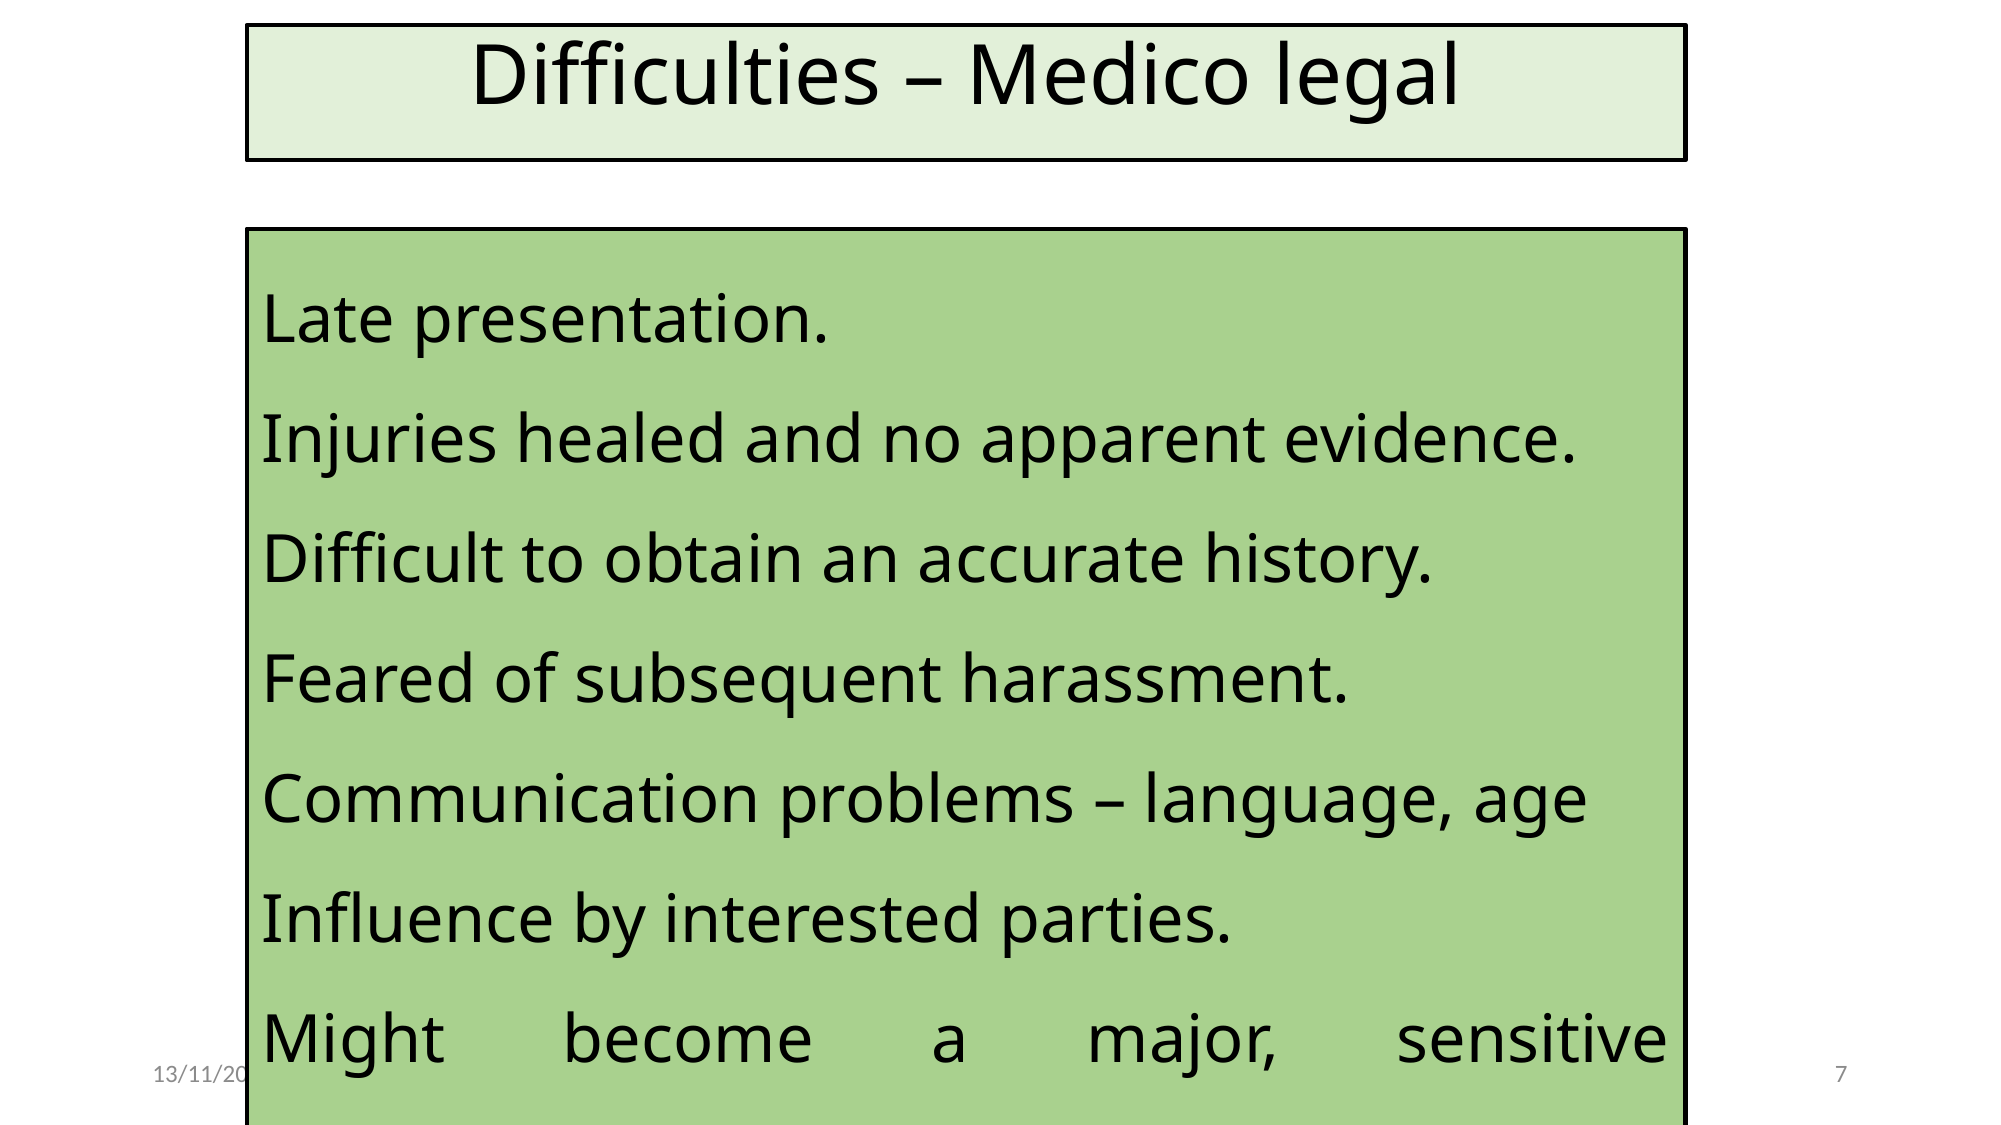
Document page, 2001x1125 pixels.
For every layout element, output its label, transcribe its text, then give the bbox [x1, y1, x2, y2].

slide_number 8 [1412, 1042, 1863, 1103]
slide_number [137, 1042, 588, 1103]
footer [662, 1042, 1338, 1103]
list Difficulties – Medico legal [246, 24, 1686, 161]
text_box Late presentation. Injuries healed and no apparent evidence. Difficult to obtain an accurate history. Feared of subsequent harassment. Communication problems – language, age Influence by interested parties. Might become a major, sensitive international issue. [246, 228, 1686, 1125]
